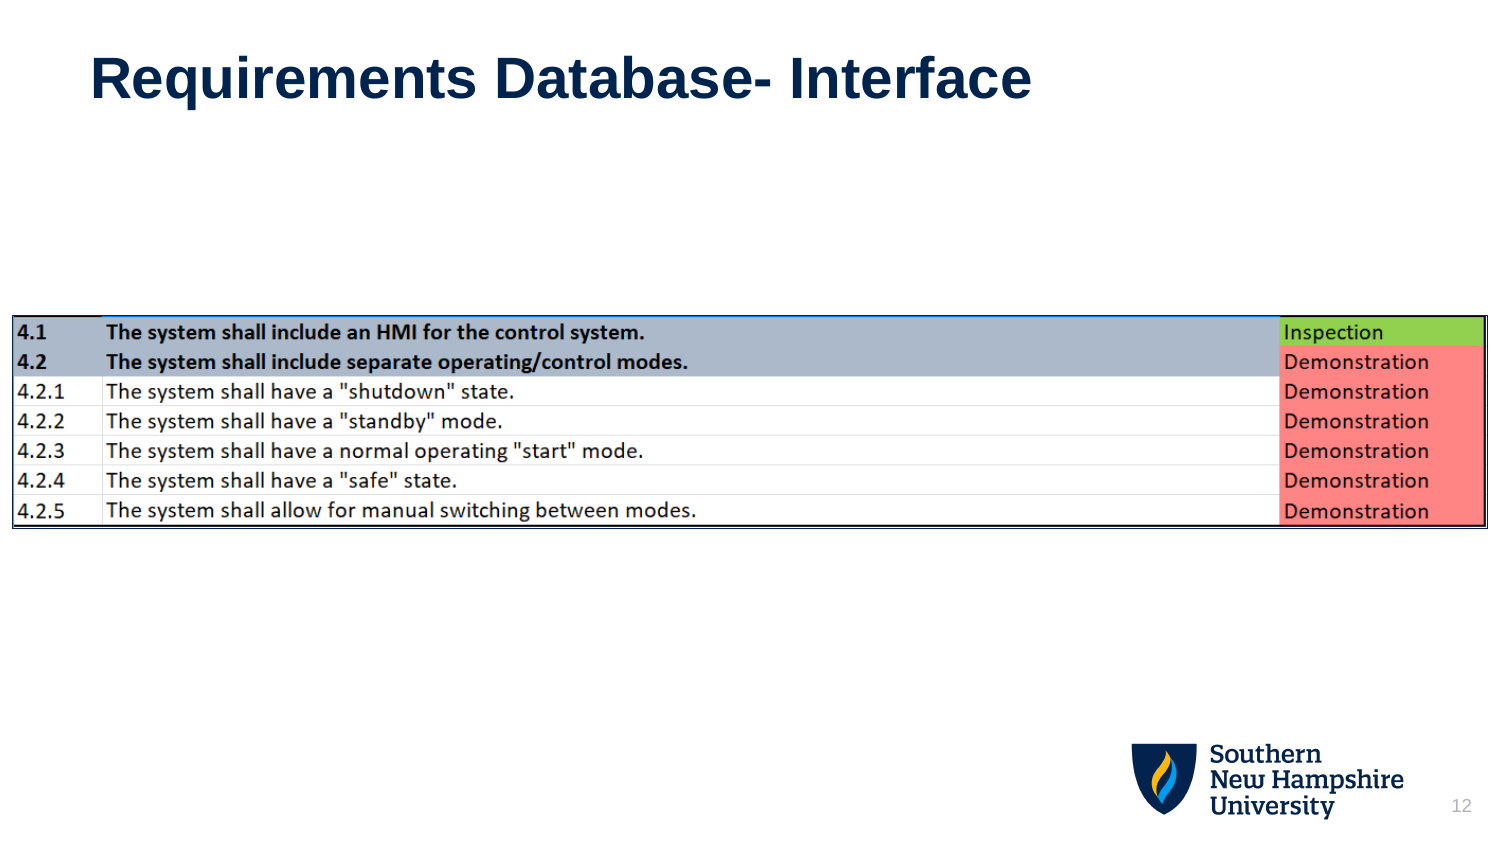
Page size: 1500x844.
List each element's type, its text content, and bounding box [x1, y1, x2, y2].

picture [12, 314, 1488, 529]
title Requirements Database- Interface [75, 45, 1419, 115]
slide_number 12 [1428, 782, 1488, 827]
picture [1110, 733, 1424, 831]
